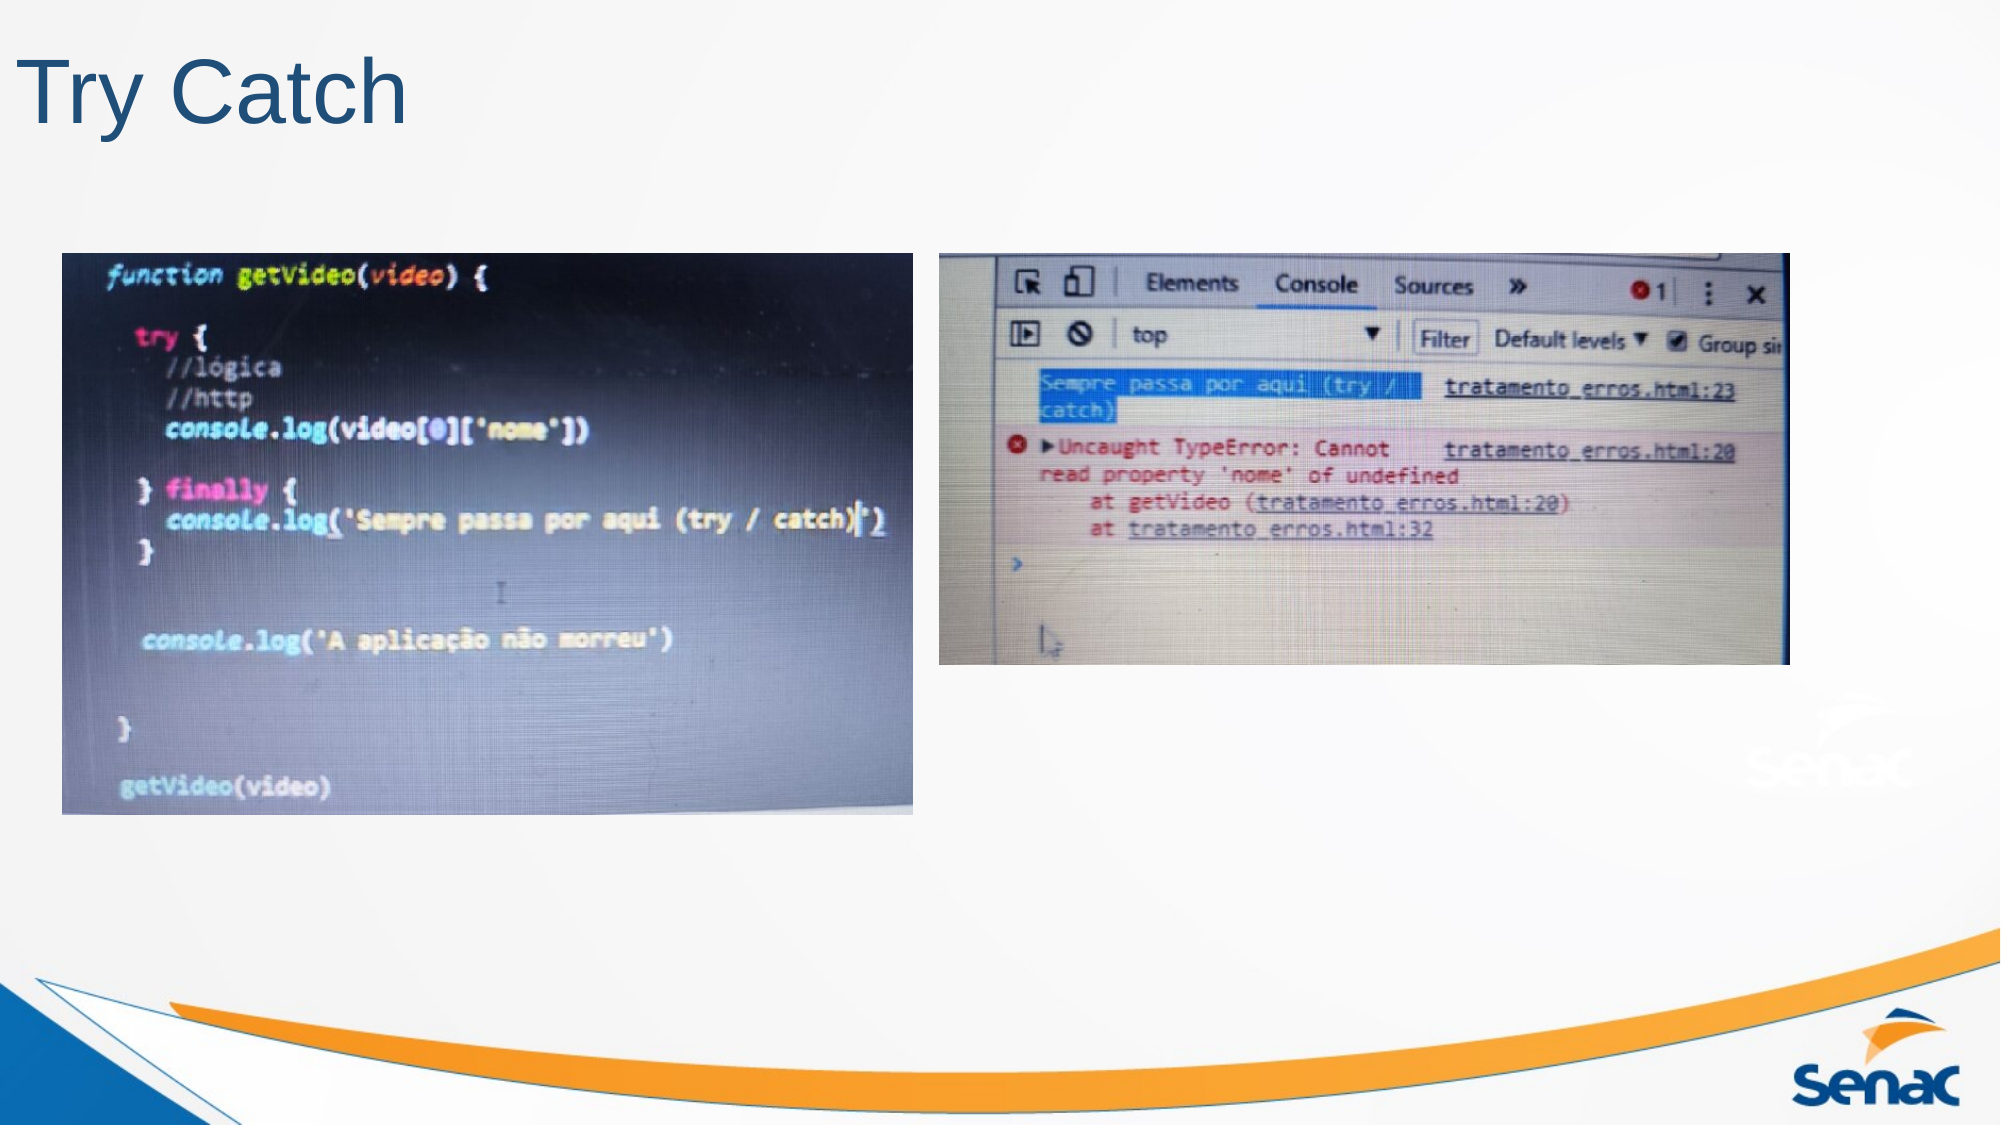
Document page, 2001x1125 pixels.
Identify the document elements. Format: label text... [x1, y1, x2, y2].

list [939, 253, 1790, 665]
picture [0, 0, 2001, 1125]
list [62, 253, 913, 815]
title Try Catch [0, 25, 2000, 162]
